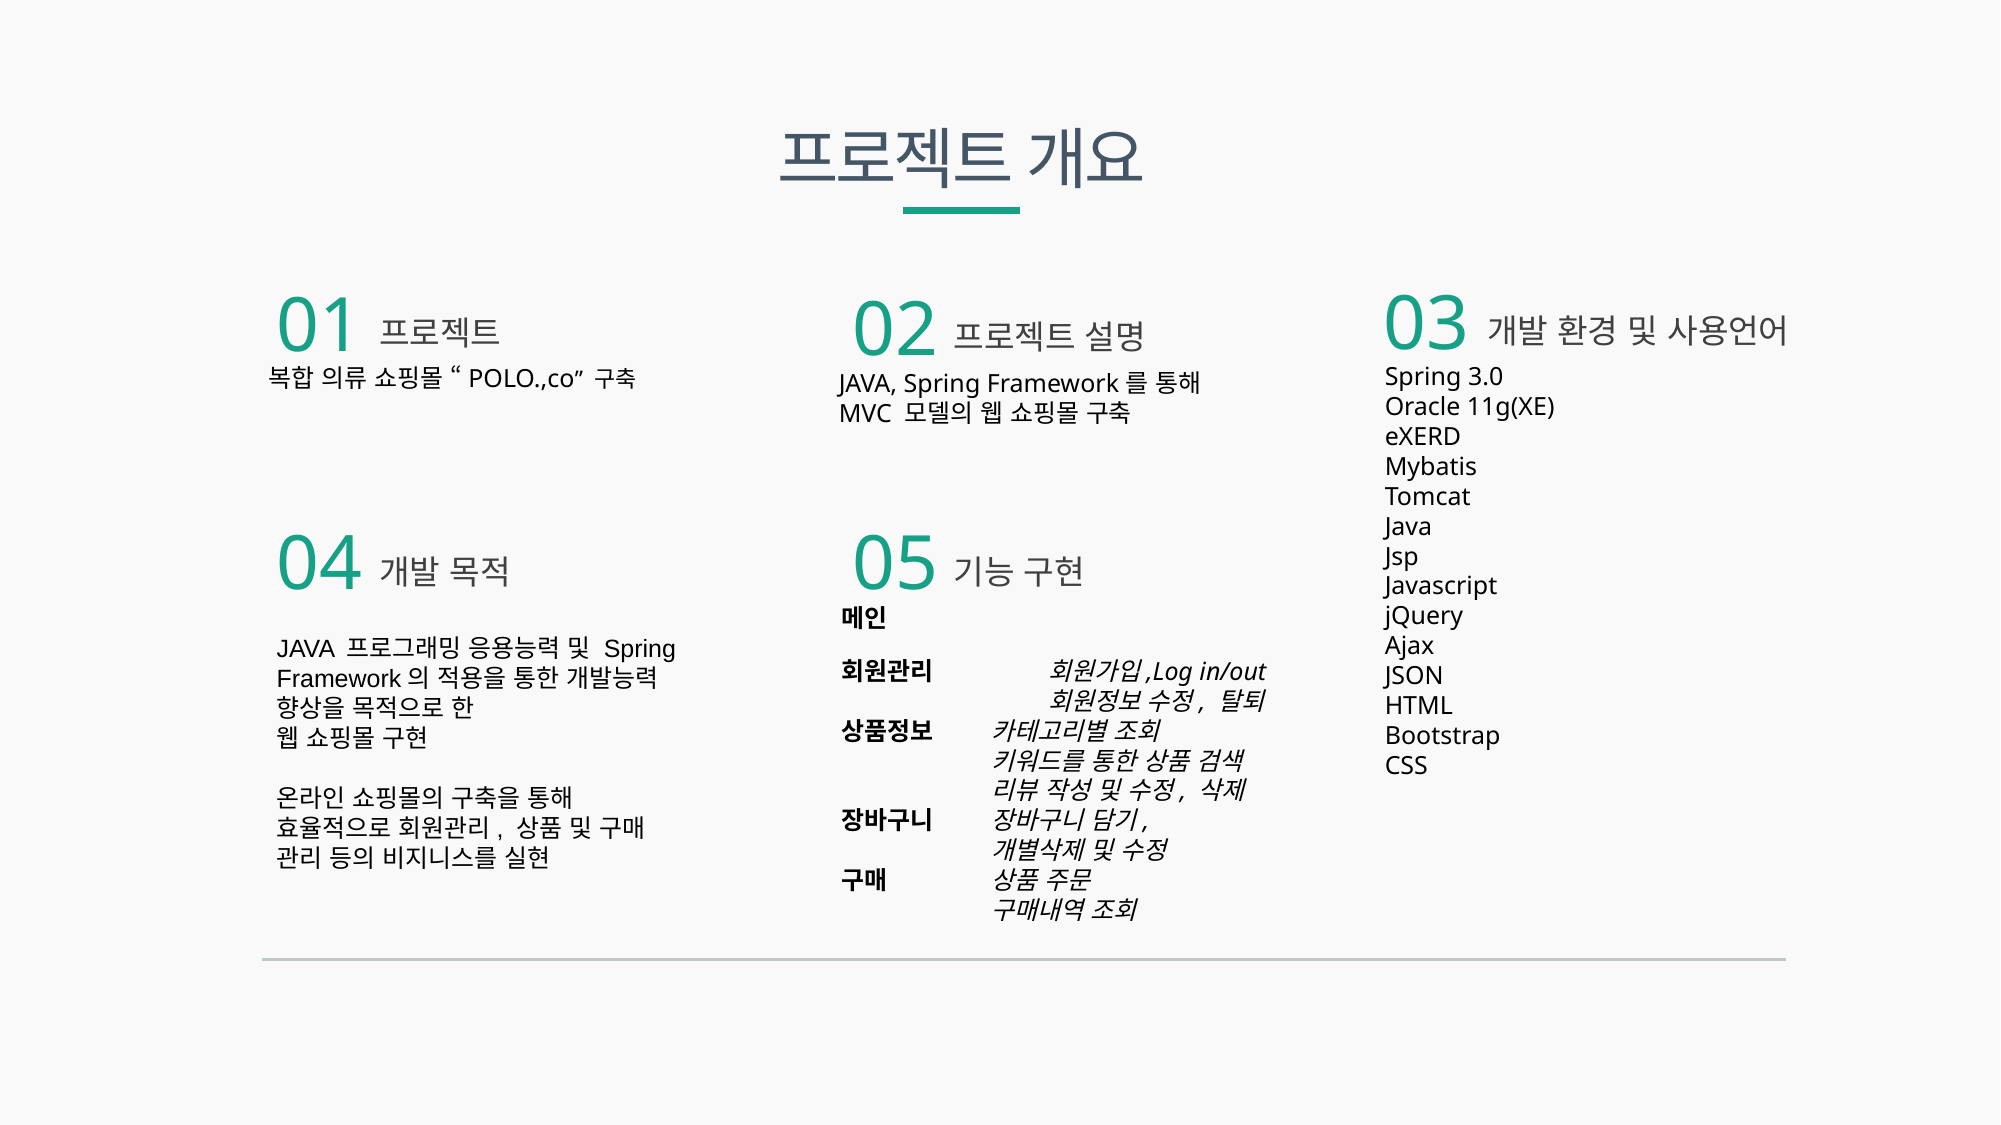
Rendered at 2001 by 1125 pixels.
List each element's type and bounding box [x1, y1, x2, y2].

text_box [253, 268, 746, 401]
text_box [823, 273, 1246, 437]
text_box [261, 507, 696, 884]
text_box [827, 507, 1336, 937]
text_box [664, 109, 1259, 263]
text_box [1369, 266, 1886, 793]
